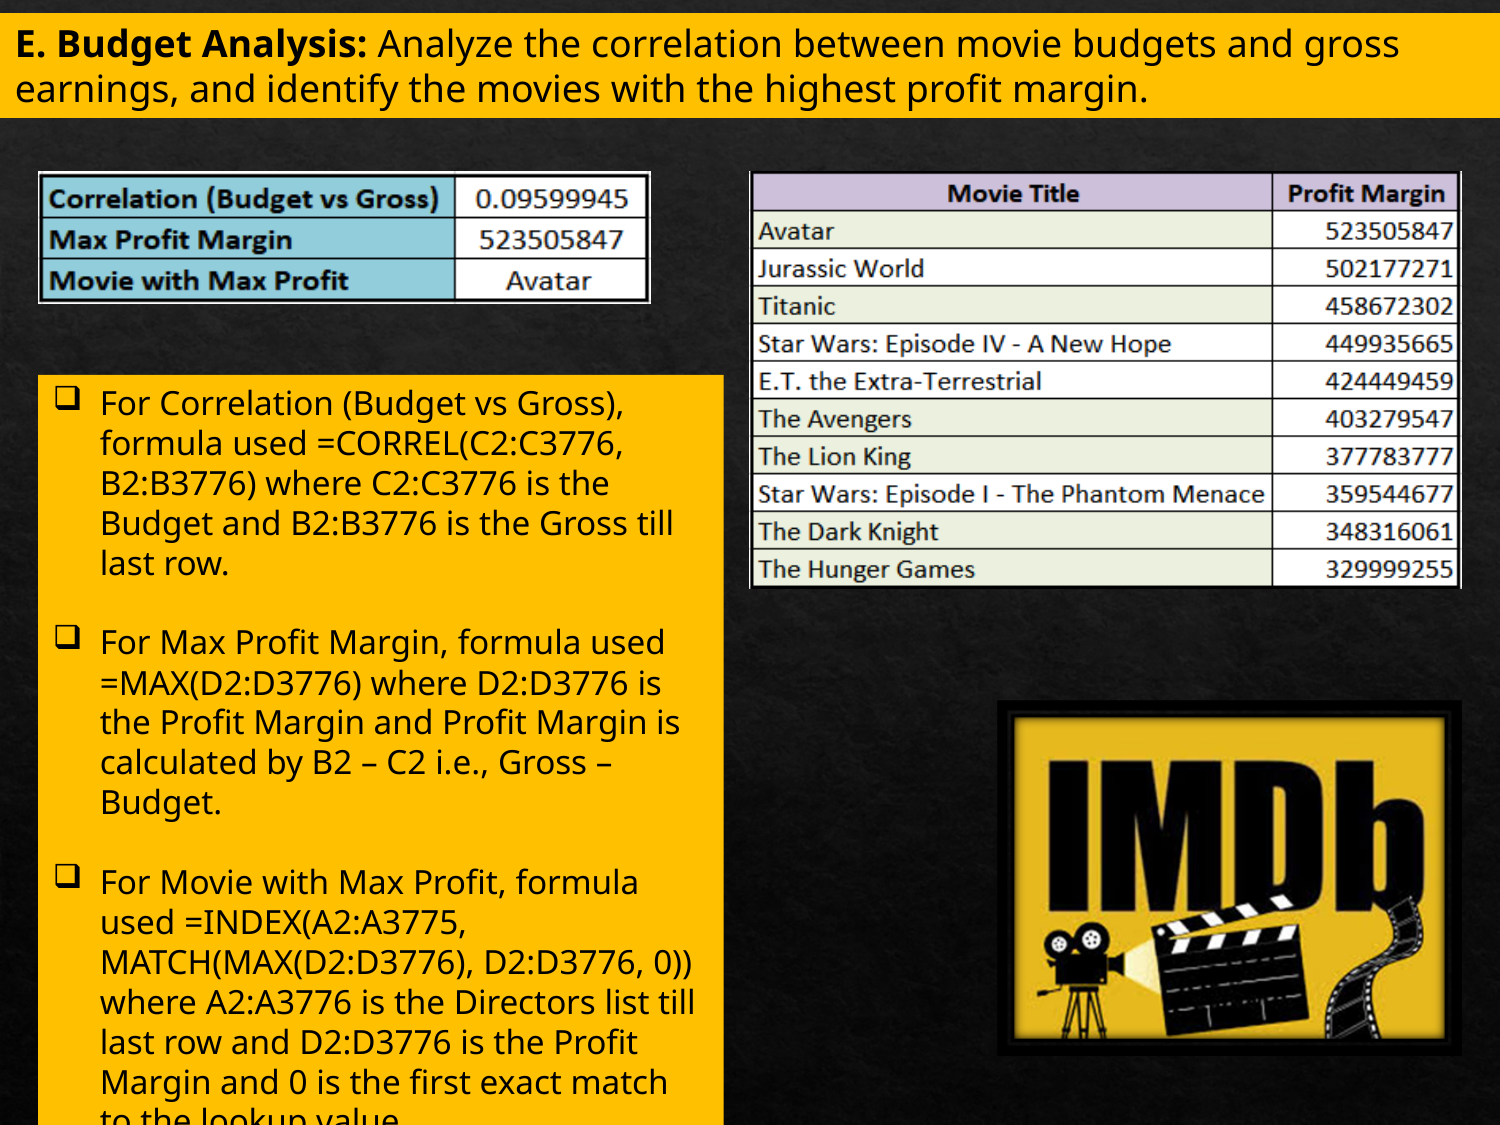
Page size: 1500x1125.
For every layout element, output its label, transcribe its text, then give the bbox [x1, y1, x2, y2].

picture [38, 171, 652, 304]
picture [996, 699, 1462, 1056]
text_box E. Budget Analysis: Analyze the correlation between movie budgets and gross earnings, and identify the movies with the highest profit margin. [0, 13, 1500, 118]
picture [749, 171, 1462, 589]
text_box For Correlation (Budget vs Gross), formula used =CORREL(C2:C3776, B2:B3776) where C2:C3776 is the Budget and B2:B3776 is the Gross till last row. For Max Profit Margin, formula used =MAX(D2:D3776) where D2:D3776 is the Profit Margin and Profit Margin is calculated by B2 – C2 i.e., Gross – Budget. For Movie with Max Profit, formula used =INDEX(A2:A3775, MATCH(MAX(D2:D3776), D2:D3776, 0)) where A2:A3776 is the Directors list till last row and D2:D3776 is the Profit Margin and 0 is the first exact match to the lookup value. [38, 374, 724, 1125]
